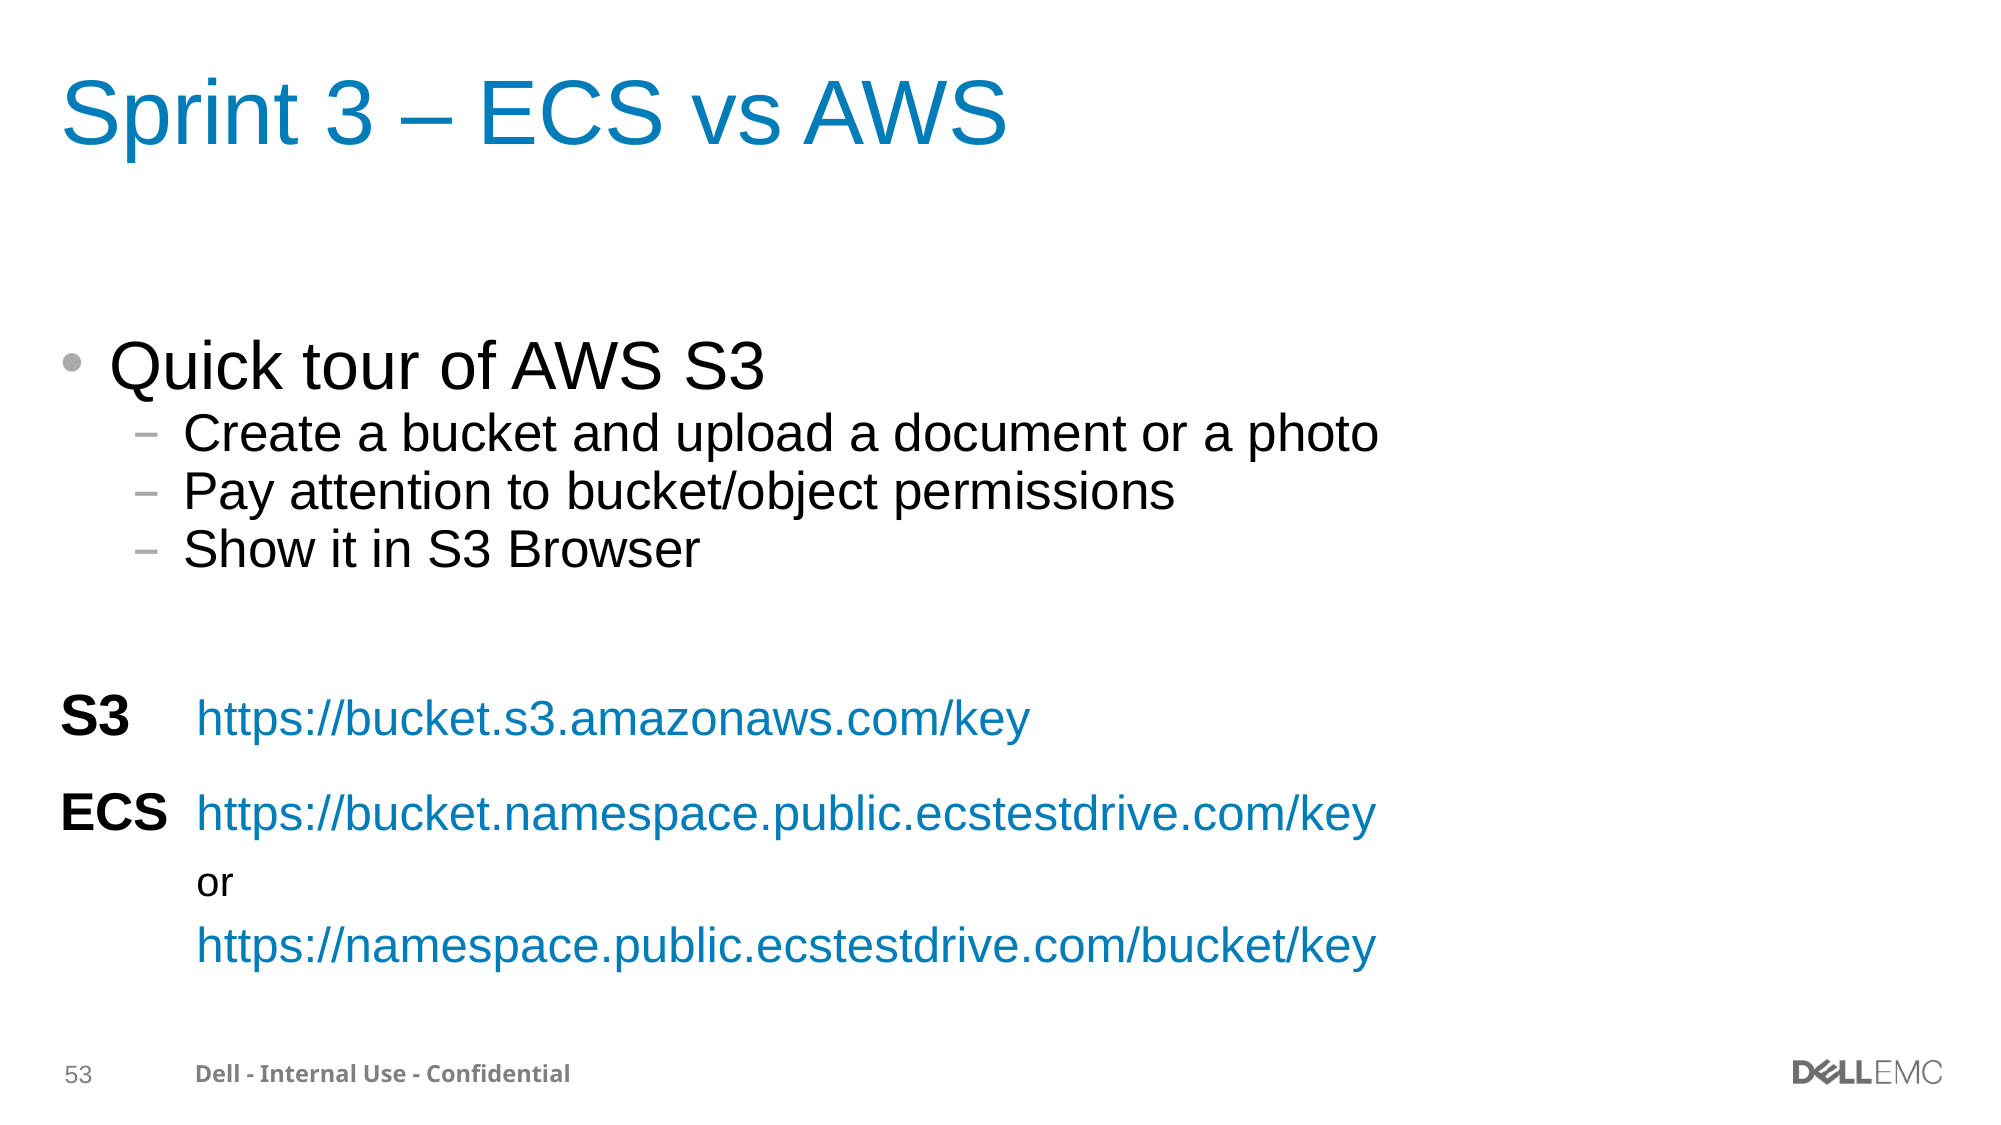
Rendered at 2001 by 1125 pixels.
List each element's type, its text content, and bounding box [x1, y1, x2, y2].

title Sprint 3 – ECS vs AWS [60, 57, 1800, 198]
picture [1793, 1058, 1942, 1085]
list Quick tour of AWS S3 Create a bucket and upload a document or a photo Pay attention to bucket/object permissions Show it in S3 Browser S3 https://bucket.s3.amazonaws.com/key ECS https://bucket.namespace.public.ecstestdrive.com/key or https://namespace.public.ecstestdrive.com/bucket/key [60, 279, 1800, 980]
